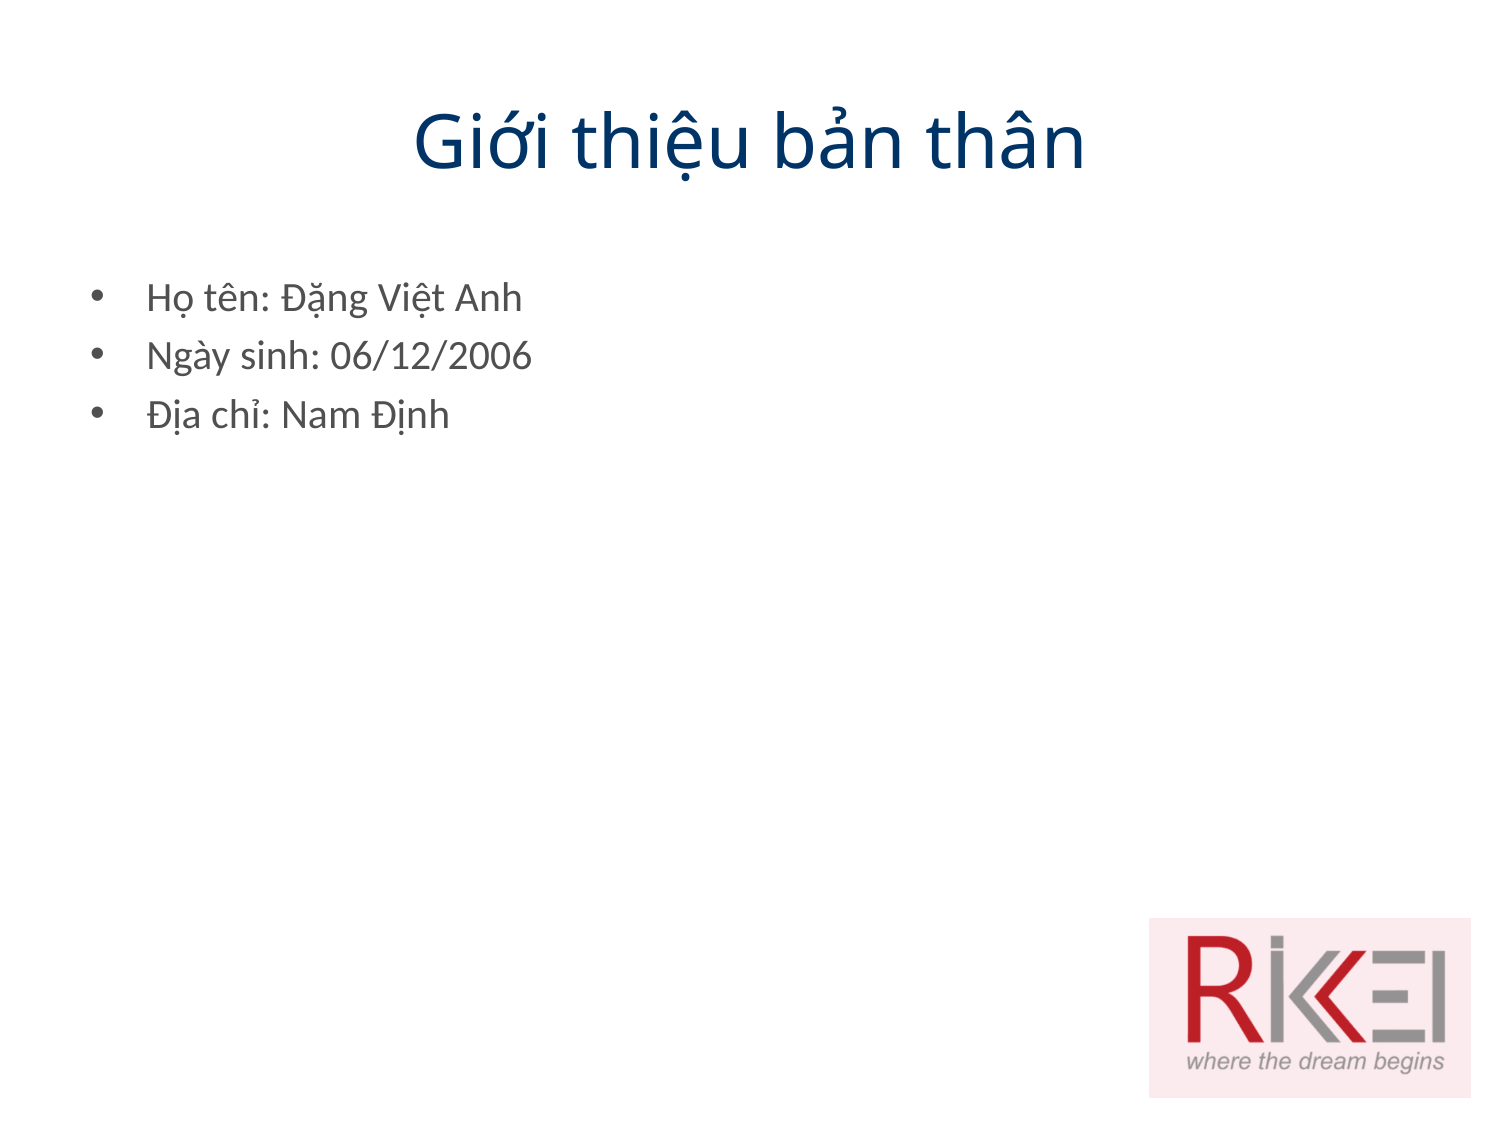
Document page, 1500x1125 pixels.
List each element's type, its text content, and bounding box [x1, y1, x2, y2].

title Giới thiệu bản thân [75, 45, 1425, 233]
picture [1149, 917, 1471, 1098]
list Họ tên: Đặng Việt Anh Ngày sinh: 06/12/2006 Địa chỉ: Nam Định [75, 262, 1425, 1005]
